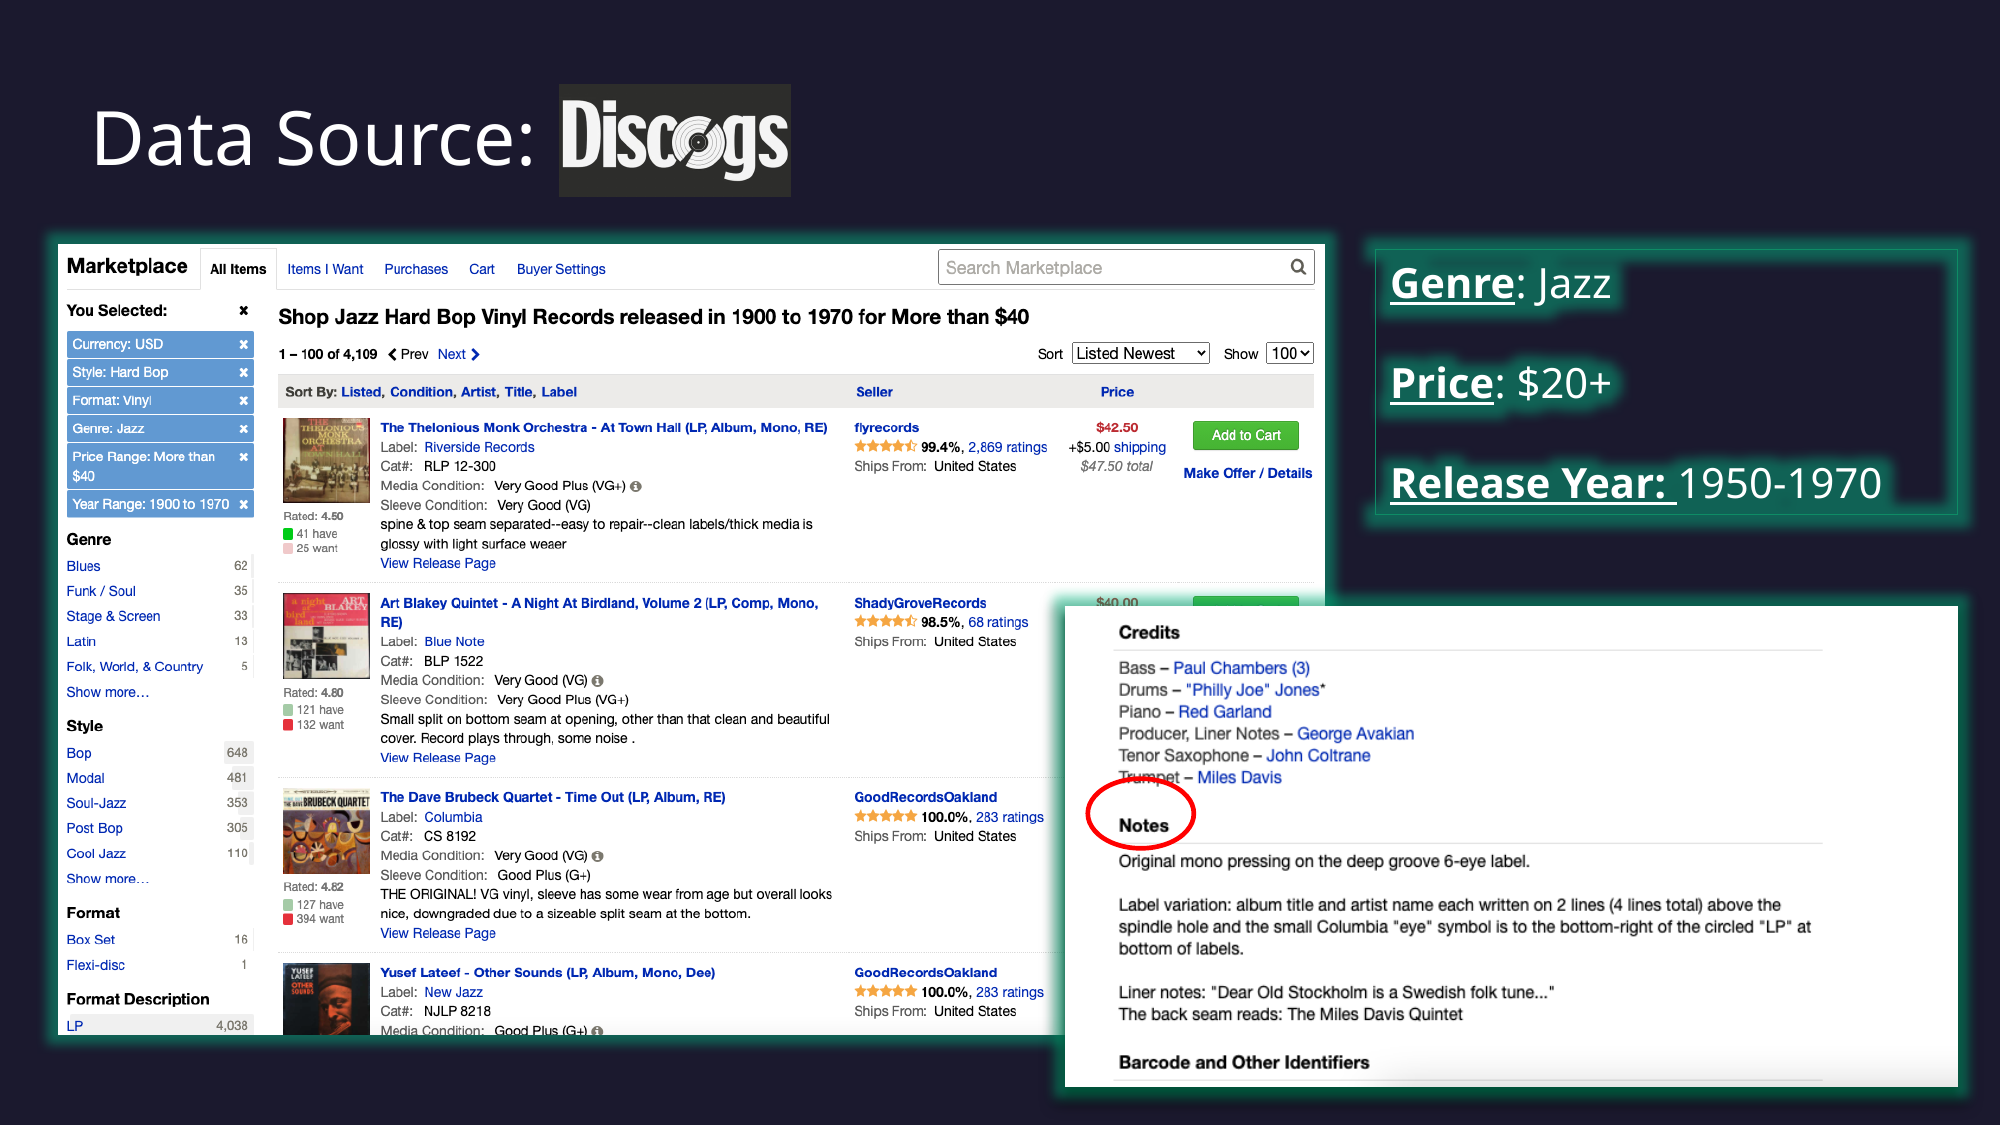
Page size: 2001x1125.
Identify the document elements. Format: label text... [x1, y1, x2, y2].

picture [58, 244, 1958, 1087]
text_box Genre: Jazz Price: $20+ Release Year: 1950-1970 [1375, 249, 1958, 515]
title Data Source: [90, 90, 1910, 309]
picture [559, 84, 791, 197]
